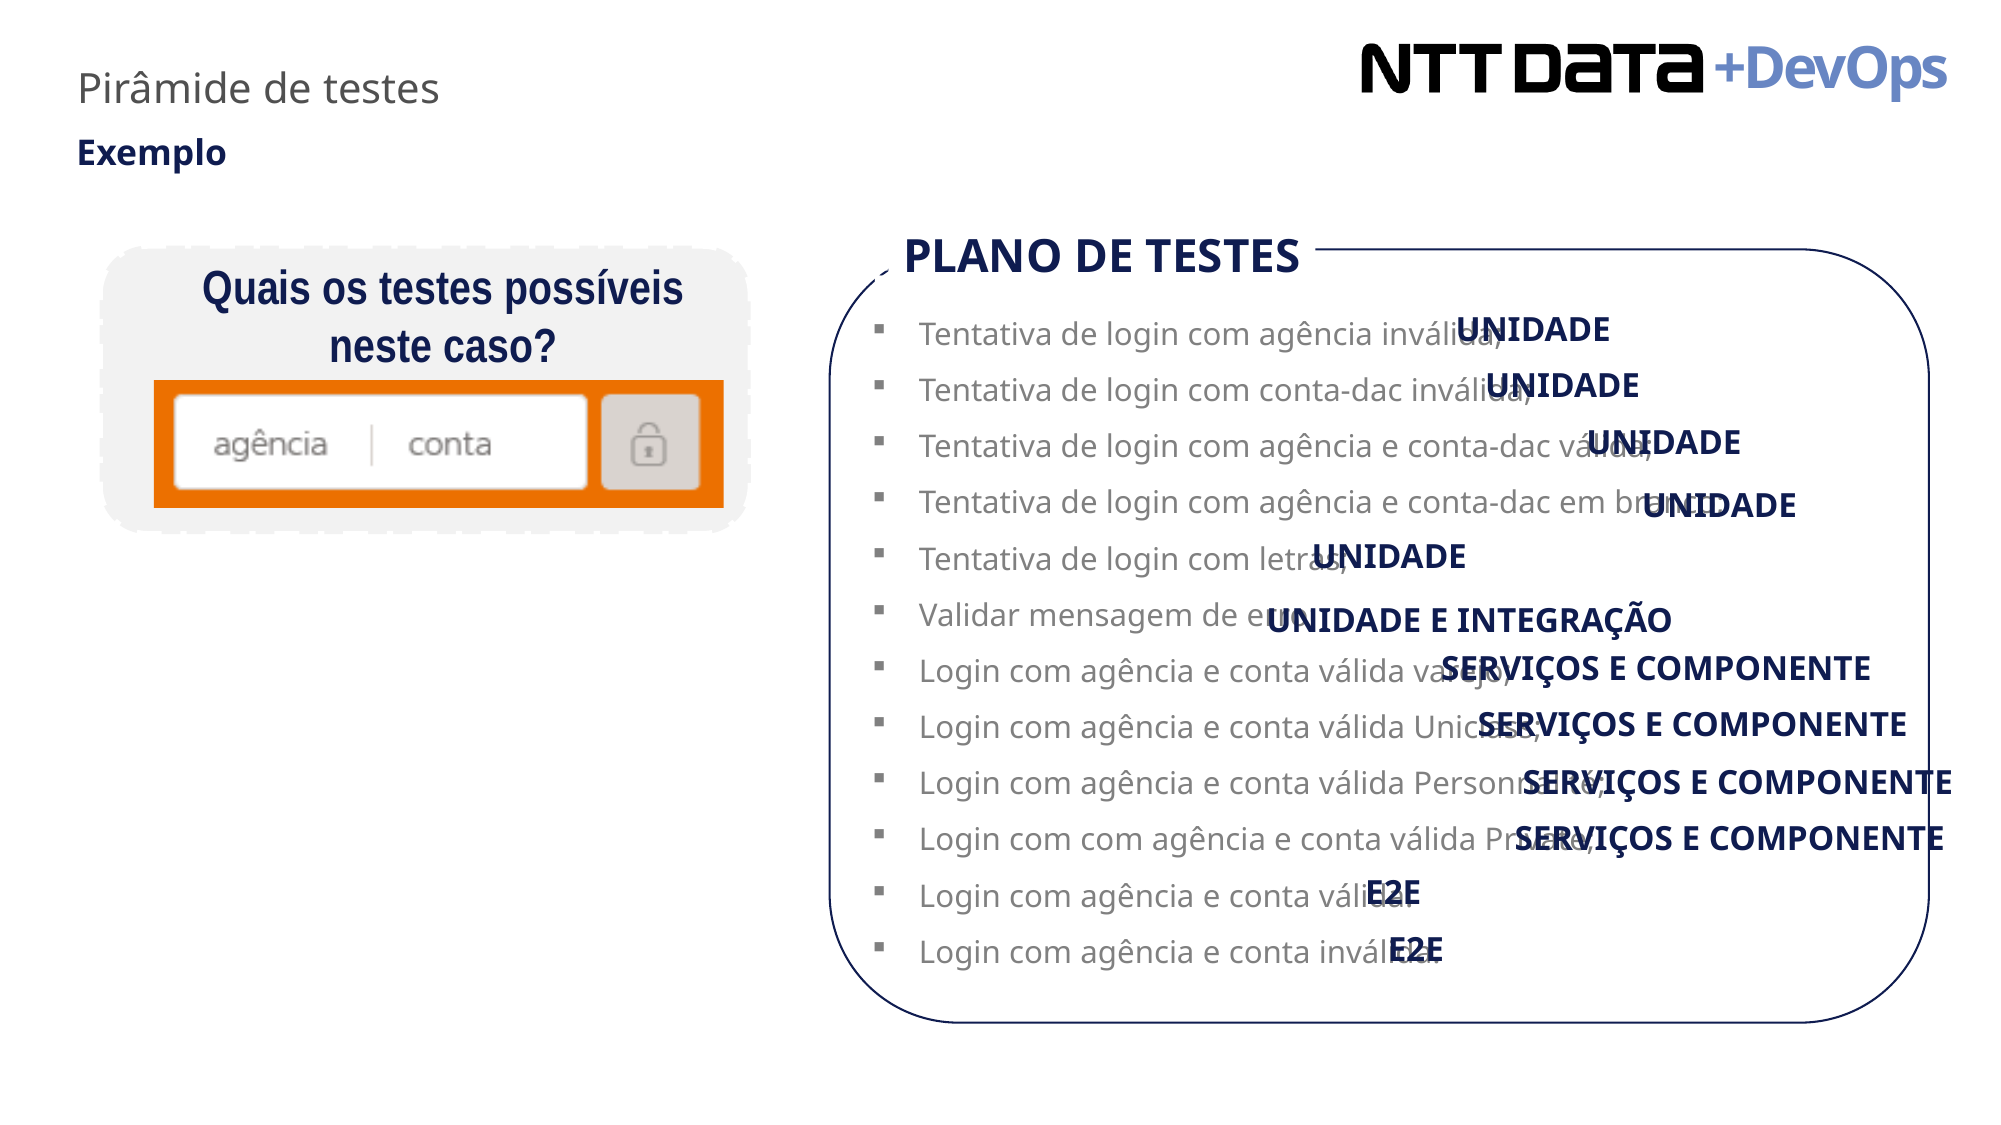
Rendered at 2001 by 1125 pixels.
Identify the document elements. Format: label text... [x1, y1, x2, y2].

text_box [98, 244, 752, 536]
text_box E2E [1373, 900, 1459, 976]
text_box UNIDADE [1440, 280, 1626, 356]
text_box Pirâmide de testes [62, 31, 1153, 149]
text_box SERVIÇOS E COMPONENTE [1507, 734, 1968, 869]
picture [153, 380, 724, 508]
text_box UNIDADE [1571, 393, 1757, 469]
text_box UNIDADE E INTEGRAÇÃO [1251, 571, 1689, 647]
text_box E2E [1350, 843, 1436, 919]
text_box UNIDADE [1627, 456, 1812, 532]
text_box PLANO DE TESTES [888, 191, 1316, 289]
text_box Quais os testes possíveis neste caso? [136, 249, 751, 380]
text_box Exemplo [61, 122, 639, 180]
text_box [828, 297, 857, 975]
text_box SERVIÇOS E COMPONENTE [1462, 675, 1923, 751]
picture [1337, 19, 1726, 91]
text_box SERVIÇOS E COMPONENTE [1499, 790, 1960, 865]
text_box UNIDADE [1470, 337, 1656, 412]
text_box SERVIÇOS E COMPONENTE [1426, 619, 1887, 694]
text_box UNIDADE [1296, 507, 1482, 571]
text_box E TESTES Tentativa de login com agência inválida; Tentativa de login com conta-dac inválida; Tentativa de login com agência e conta-dac válida; Tentativa de login com agência e conta-dac em branco; Tentativa de login com letras; Validar mensagem de erro; Login com agência e conta válida varejo; Login com agência e conta válida Uniclass; Login com agência e conta válida Personnalité; Login com com agência e conta válida Private; Login com agência e conta válida. Login com agência e conta inválida. [857, 91, 2000, 1117]
